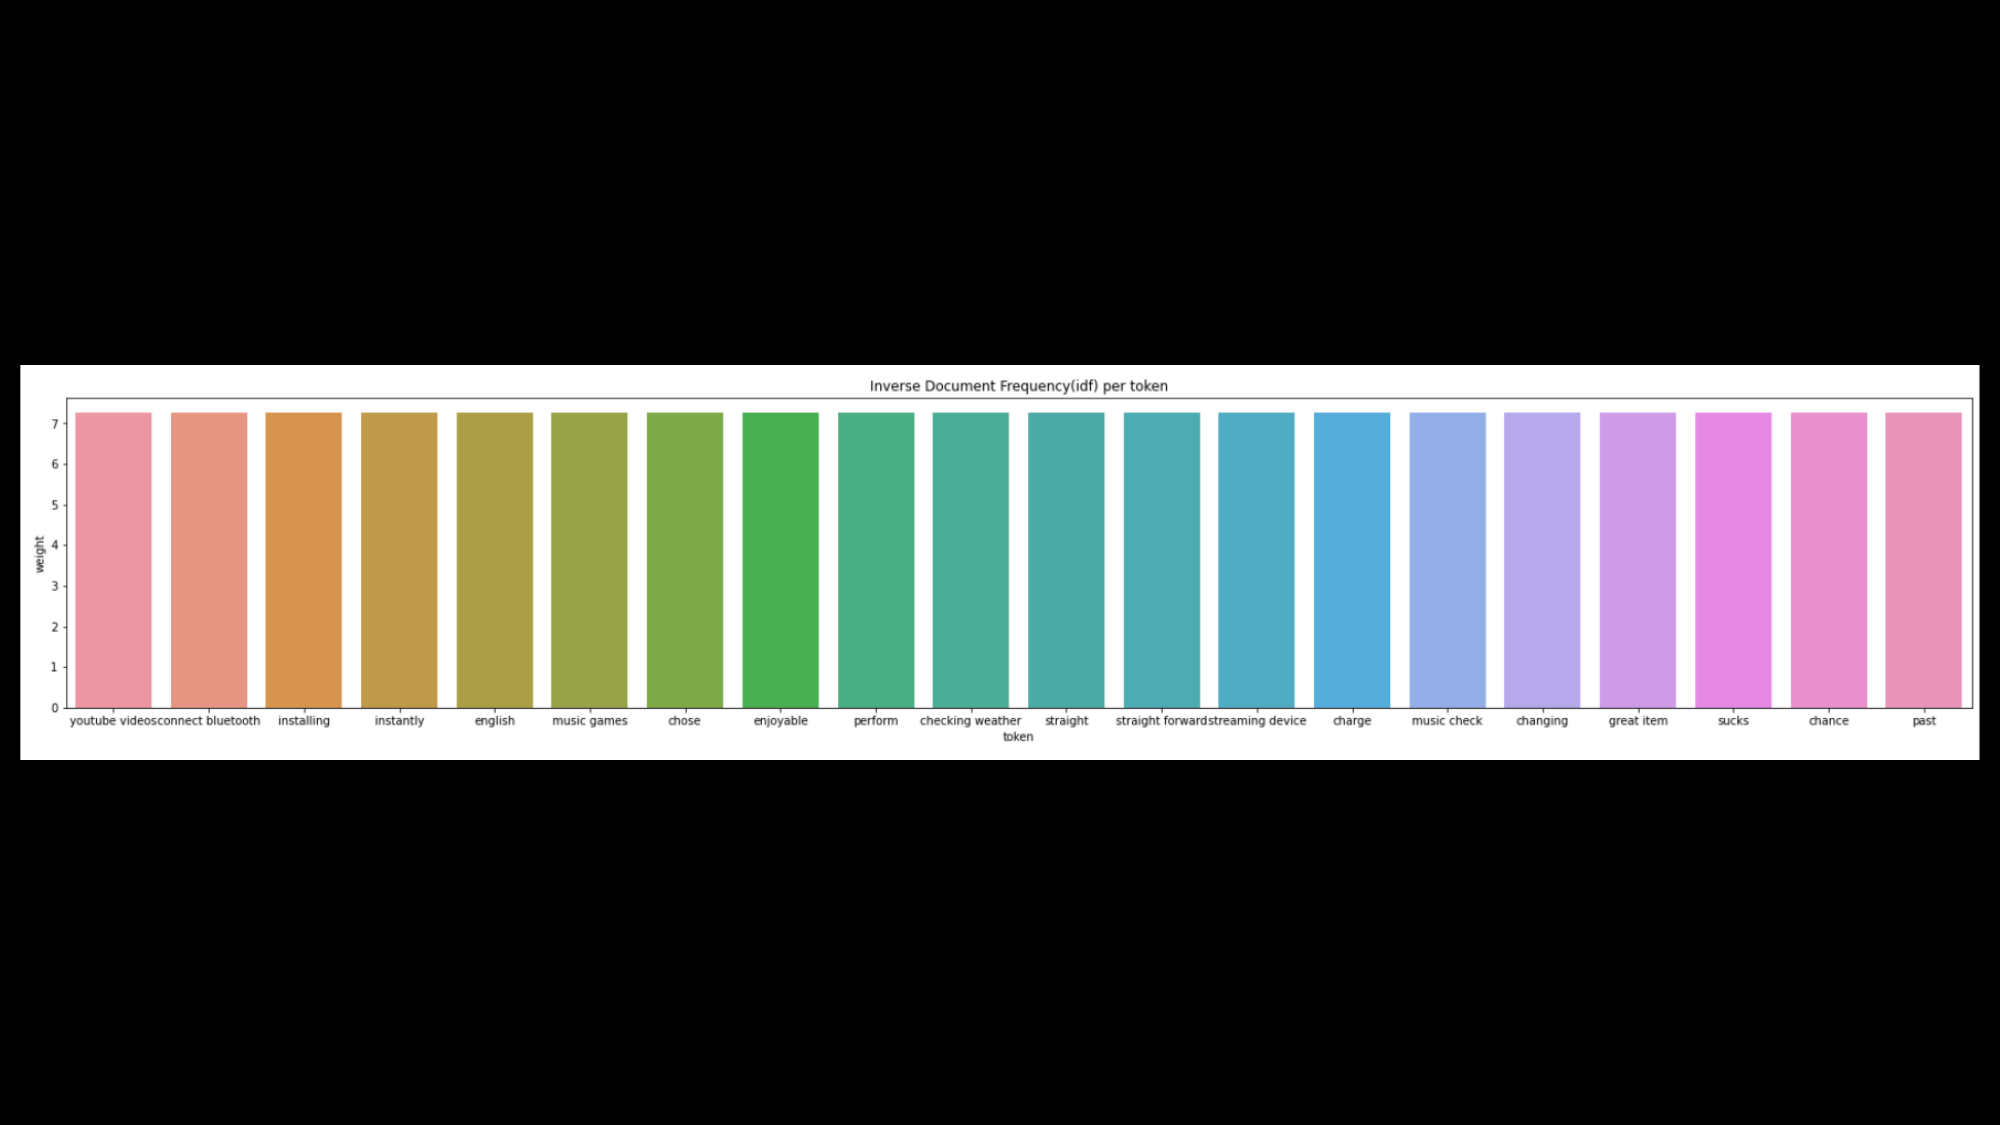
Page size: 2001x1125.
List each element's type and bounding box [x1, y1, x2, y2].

picture [20, 365, 1980, 760]
